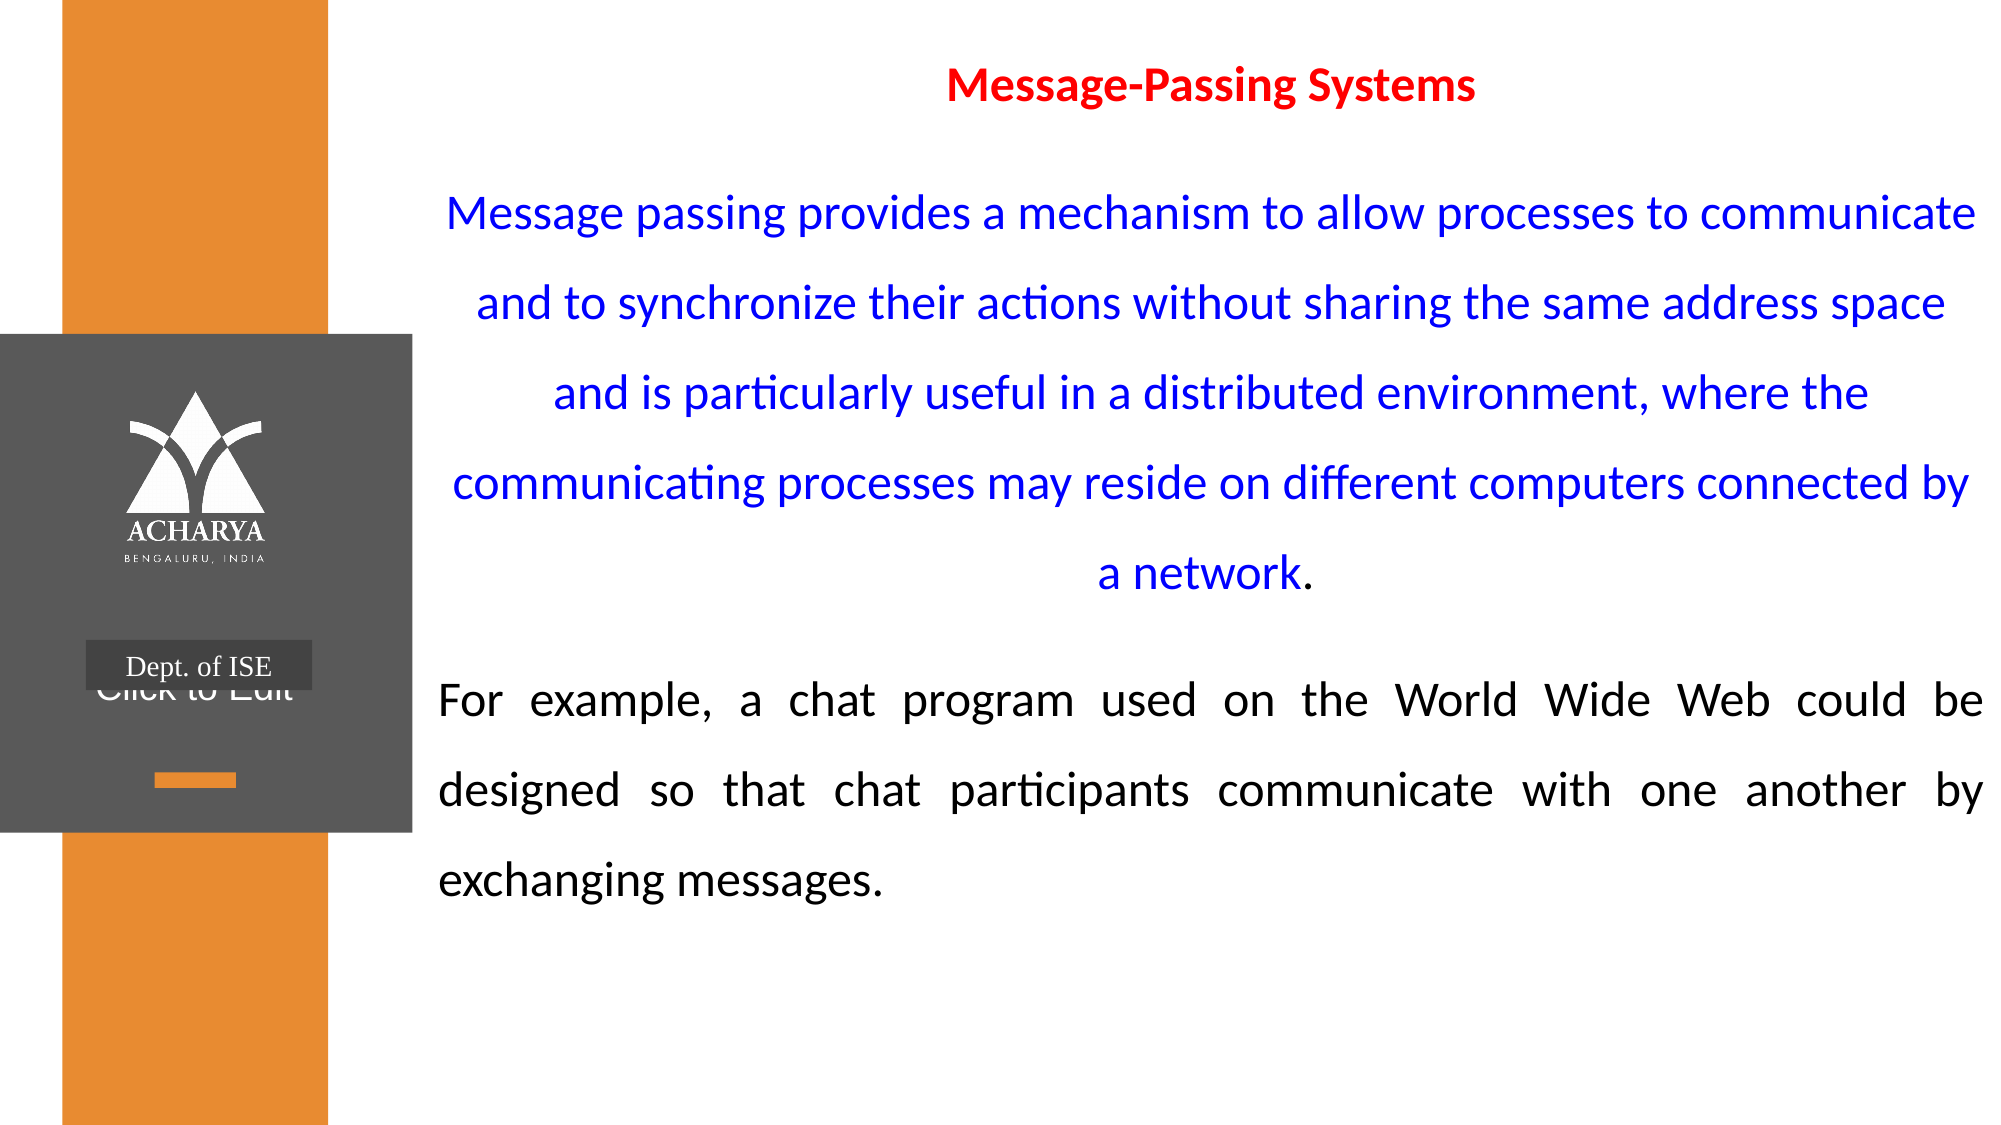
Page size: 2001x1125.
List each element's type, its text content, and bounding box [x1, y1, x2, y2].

list Message-Passing Systems Message passing provides a mechanism to allow processes to communicate and to synchronize their actions without sharing the same address space and is particularly useful in a distributed environment, where the communicating processes may reside on different computers connected by a network. For example, a chat program used on the World Wide Web could be designed so that chat participants communicate with one another by exchanging messages. [423, 14, 2000, 1113]
picture [125, 391, 265, 564]
text_box Dept. of ISE [85, 639, 313, 691]
